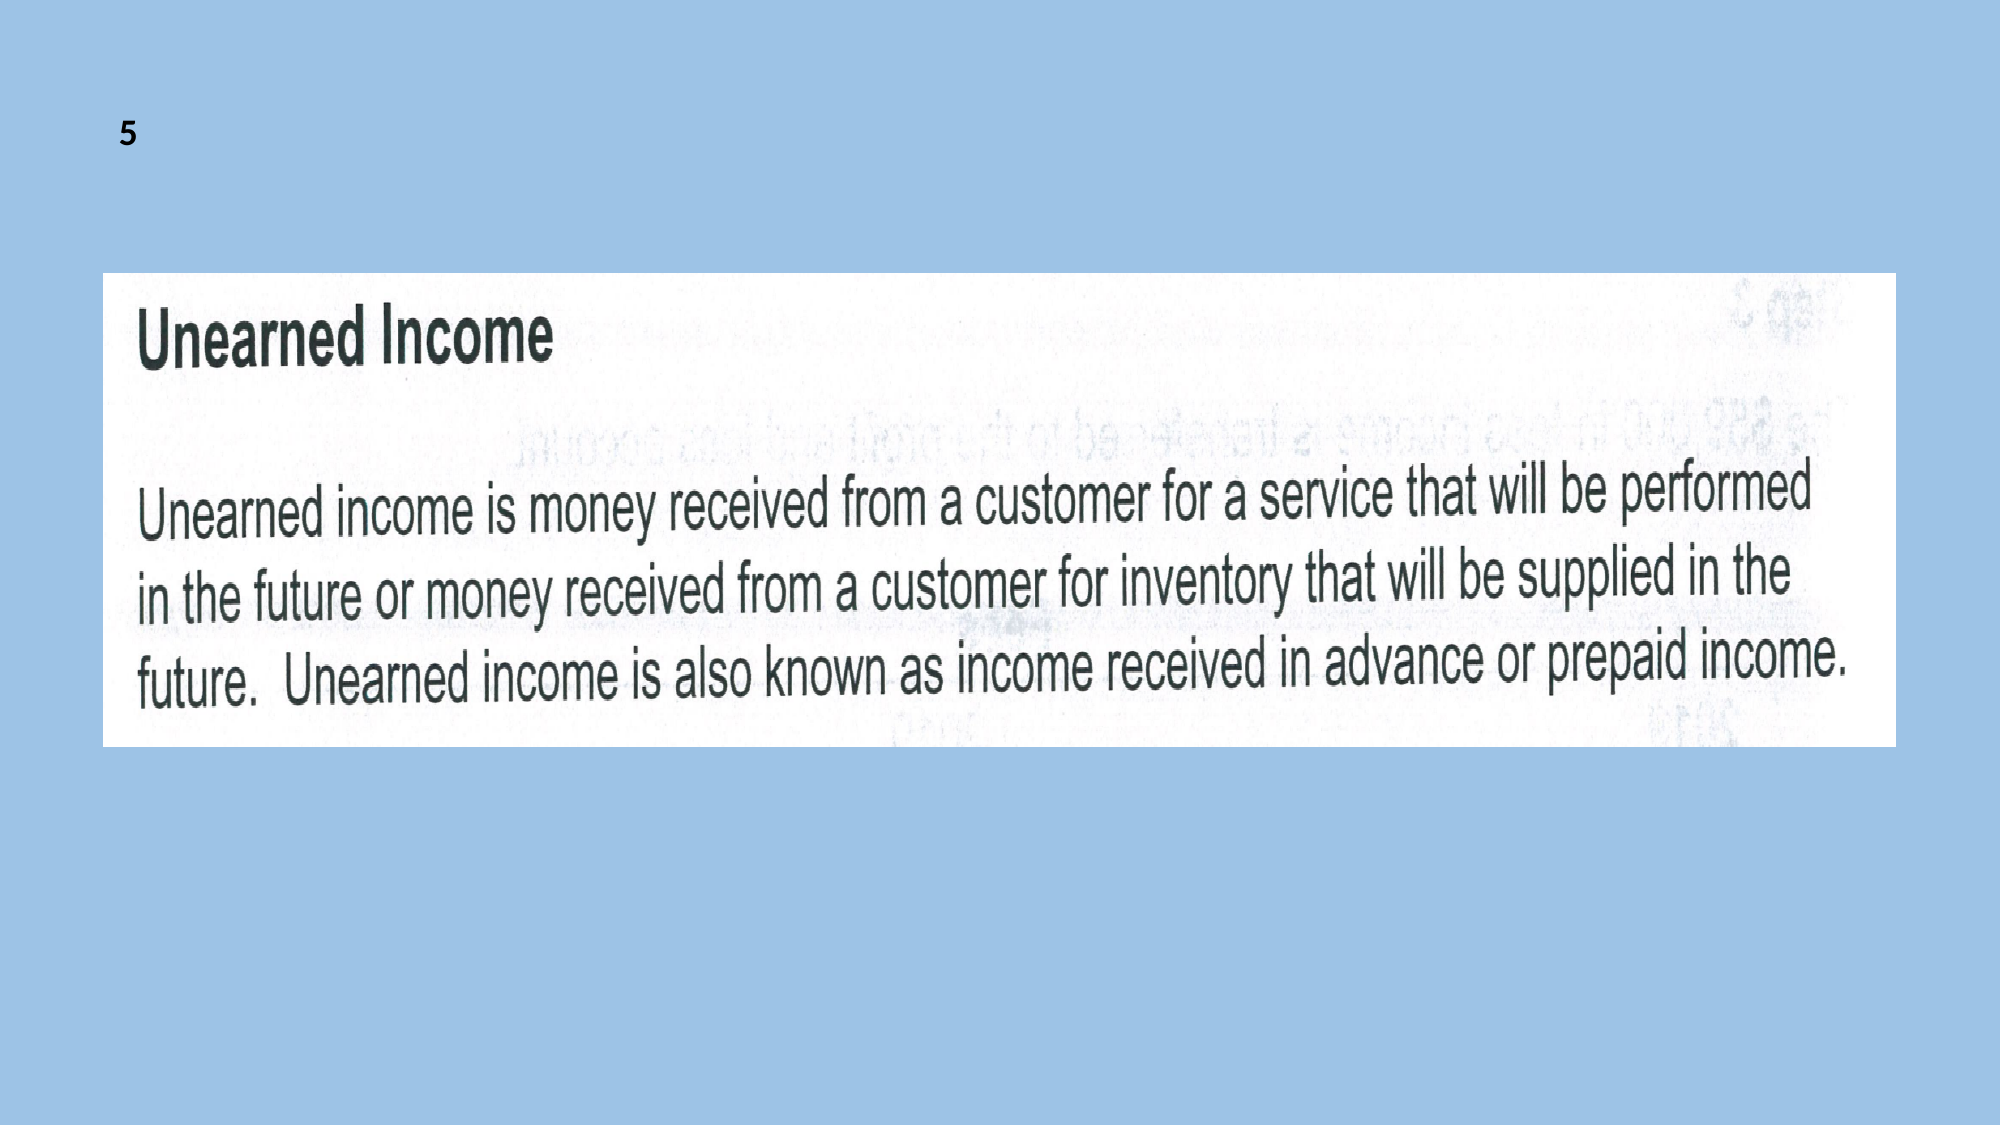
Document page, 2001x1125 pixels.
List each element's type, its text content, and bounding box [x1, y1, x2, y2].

picture [103, 273, 1896, 747]
text_box 5 [103, 100, 213, 160]
